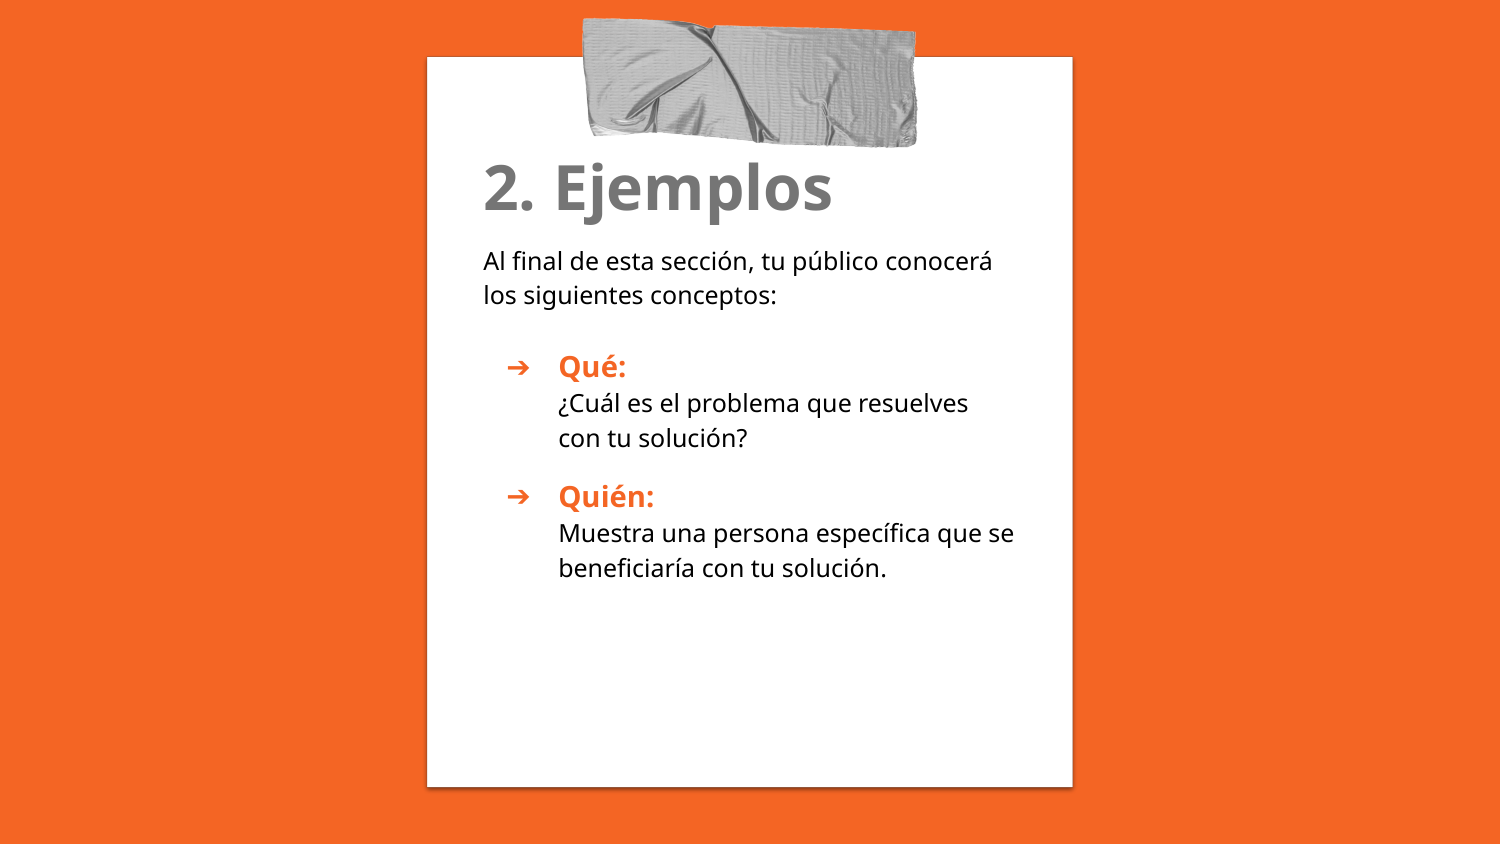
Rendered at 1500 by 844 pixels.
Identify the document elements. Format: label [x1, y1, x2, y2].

picture [400, 16, 1100, 818]
